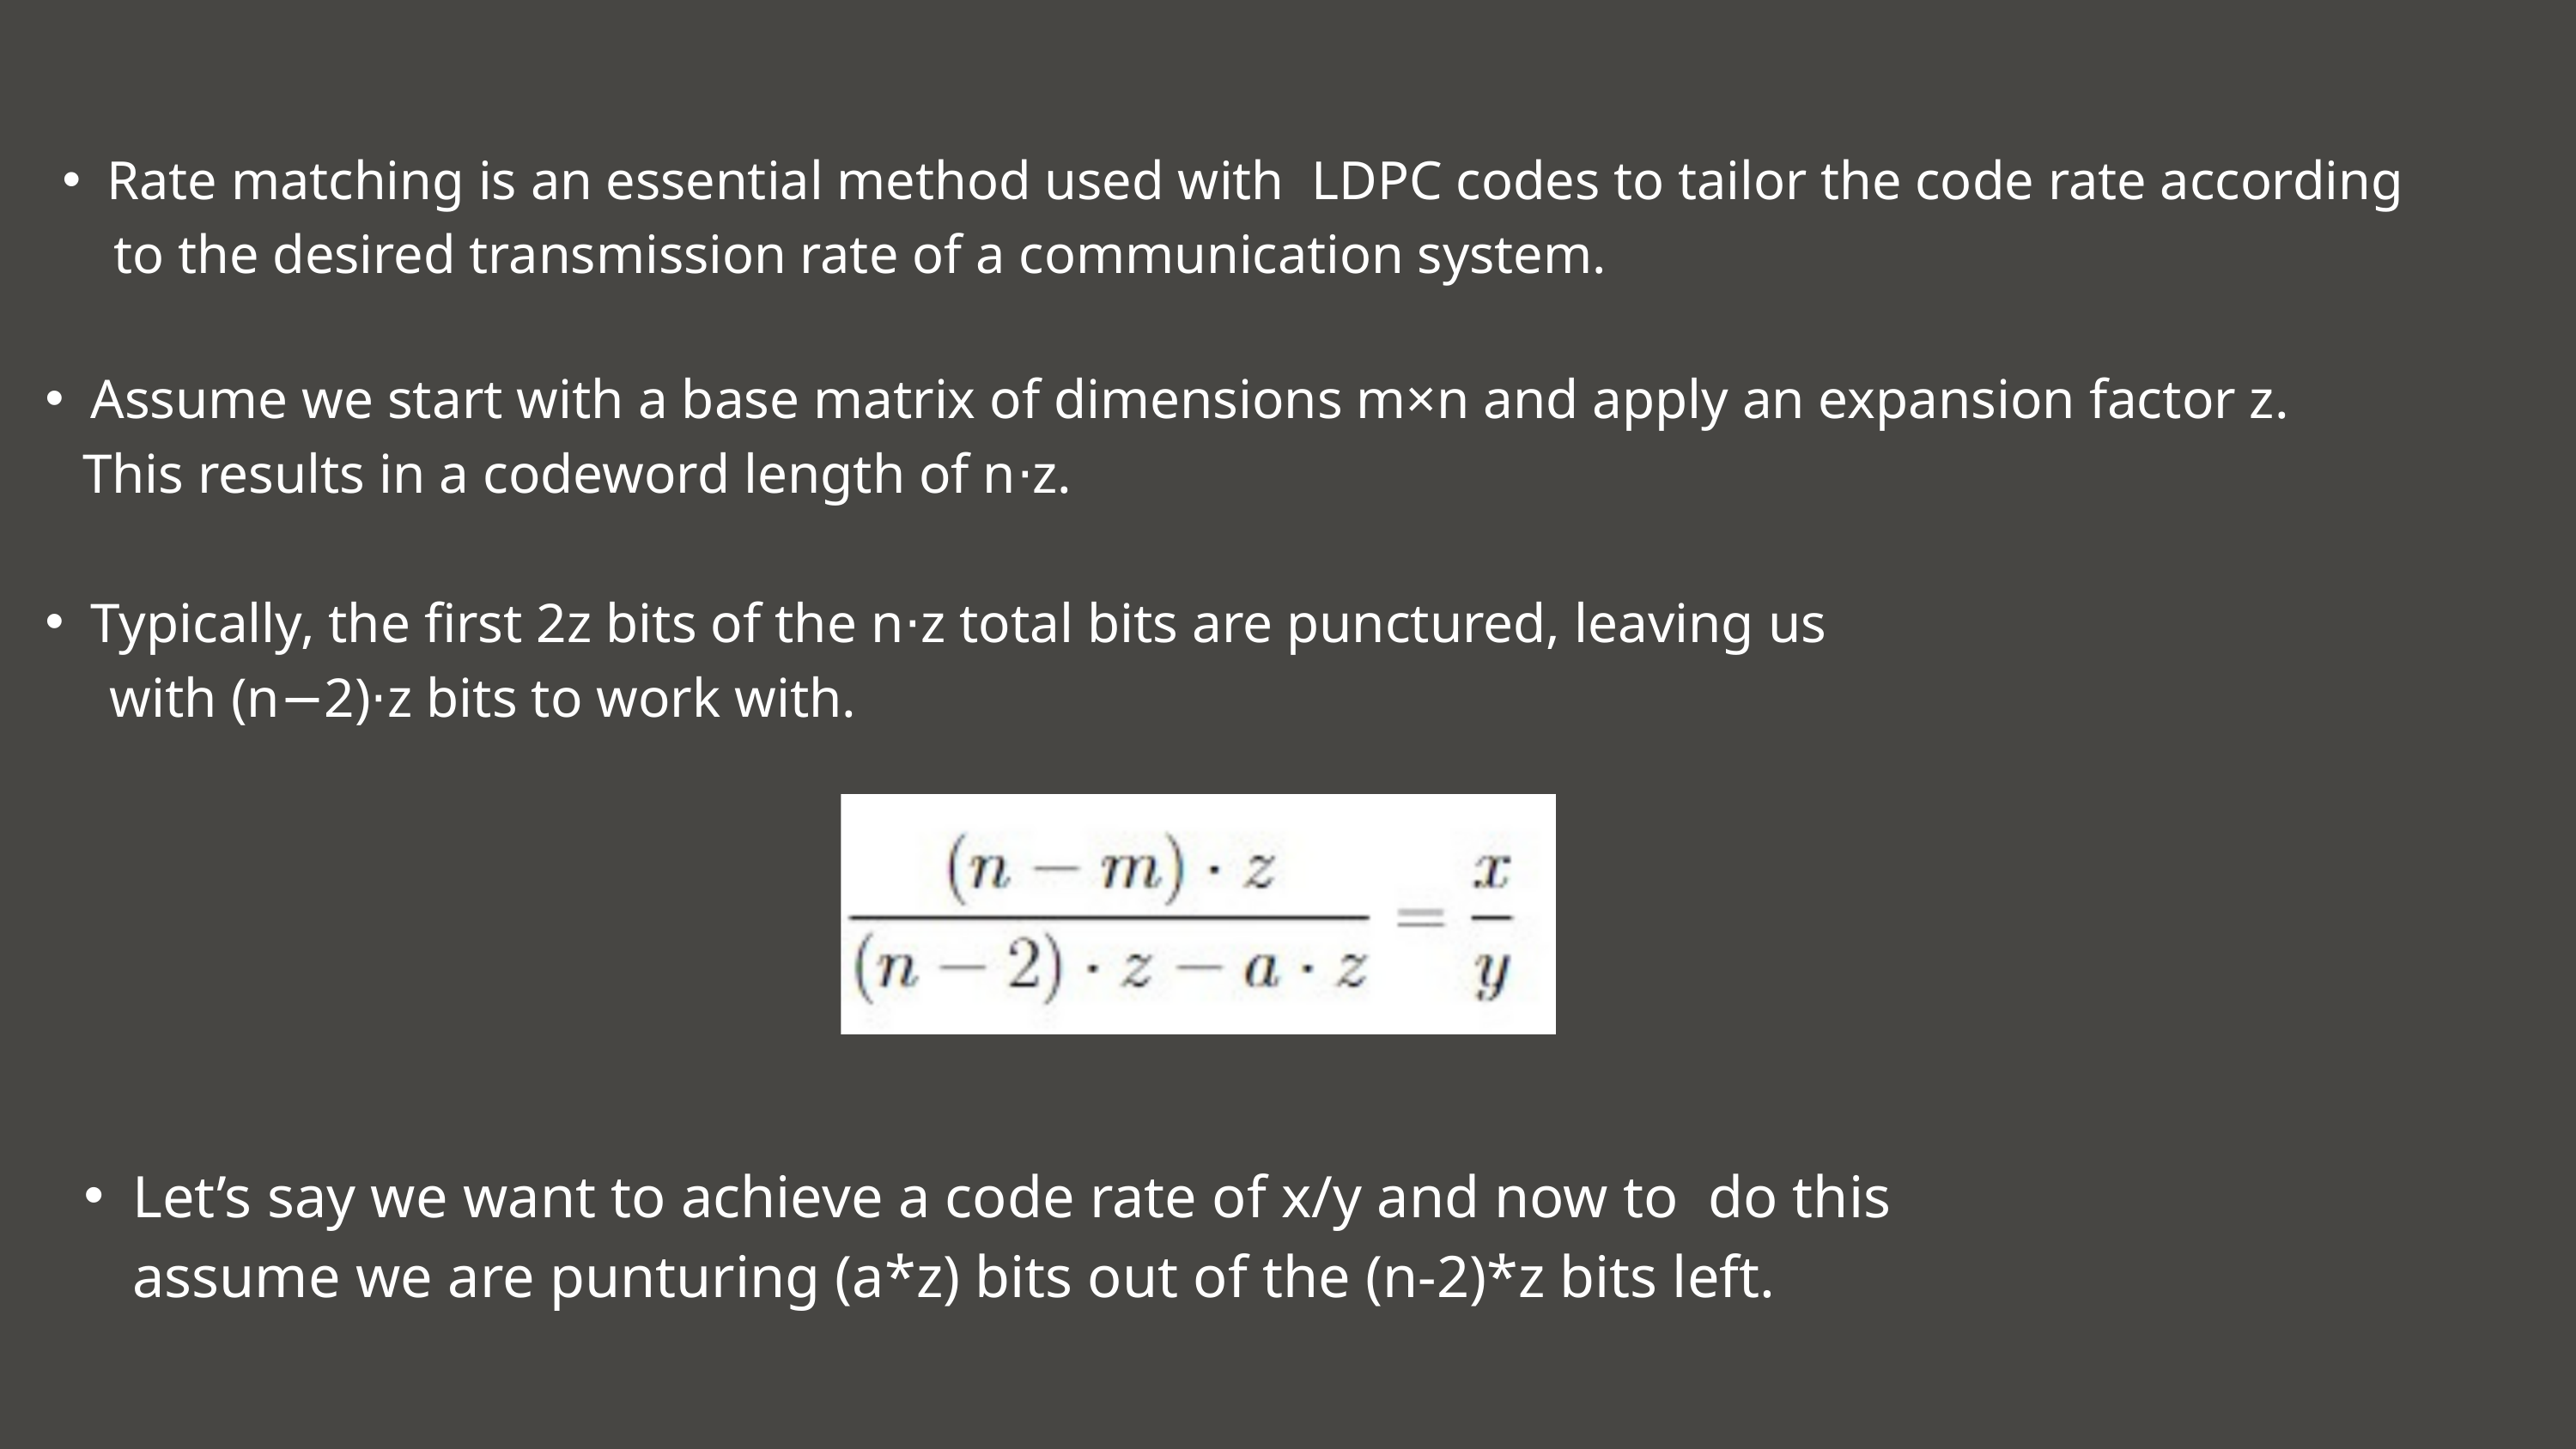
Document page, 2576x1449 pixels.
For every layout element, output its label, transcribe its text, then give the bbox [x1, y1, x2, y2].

text_box [841, 803, 1556, 1034]
text_box Assume we start with a base matrix of dimensions m×n and apply an expansion factor z. This results in a codeword length of n⋅z. Typically, the first 2z bits of the n⋅z total bits are punctured, leaving us with (n−2)⋅z bits to work with. [0, 354, 2397, 803]
text_box Rate matching is an essential method used with LDPC codes to tailor the code rate according to the desired transmission rate of a communication system. [17, 136, 2469, 284]
text_box Let’s say we want to achieve a code rate of x/y and now to do this assume we are punturing (a*z) bits out of the (n-2)*z bits left. [34, 1149, 2020, 1309]
